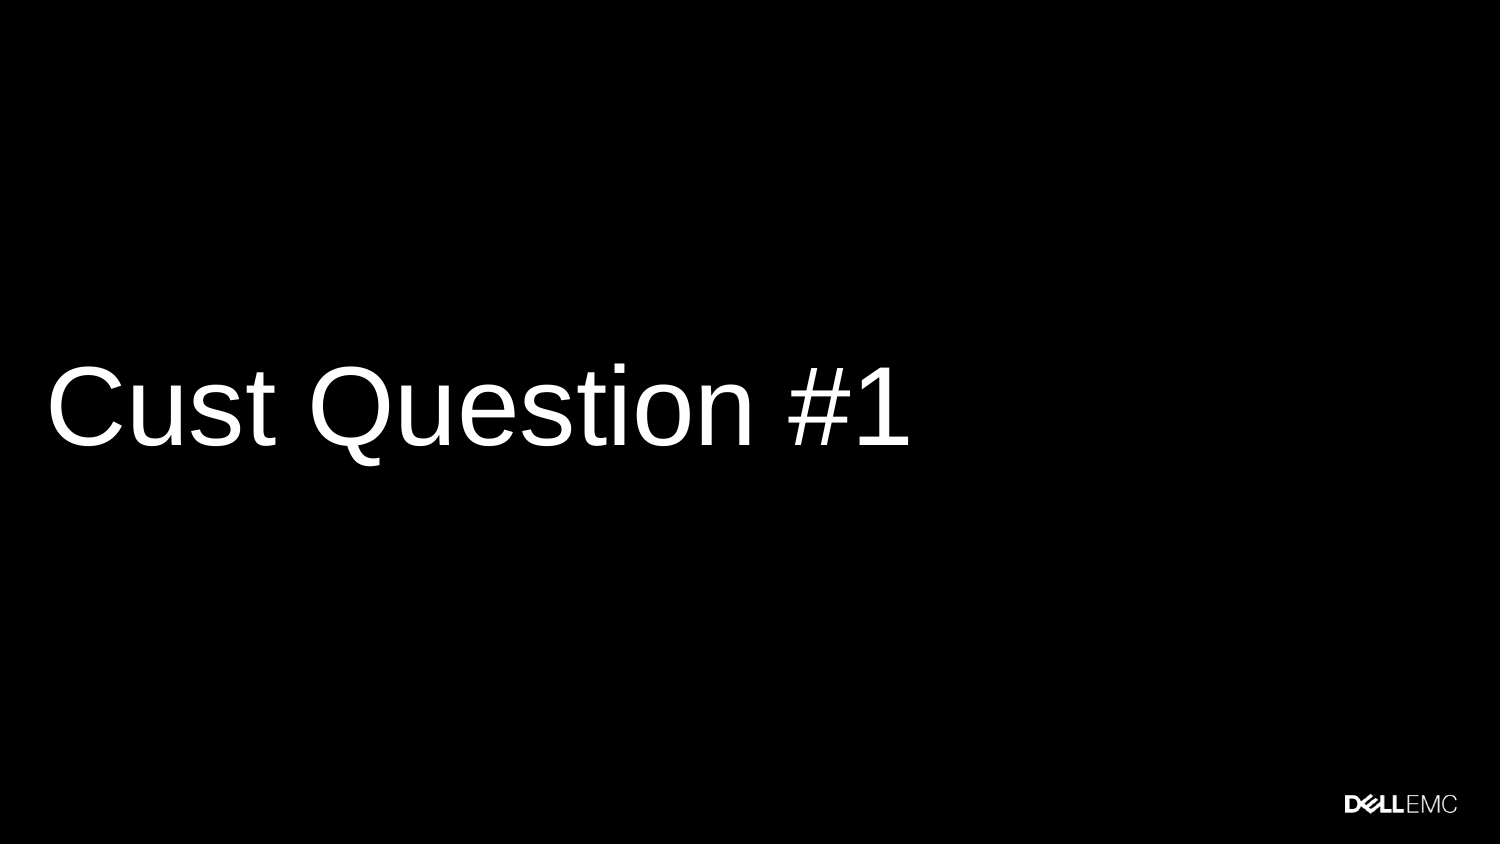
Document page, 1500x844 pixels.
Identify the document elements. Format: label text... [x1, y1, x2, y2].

title Cust Question #1 [45, 286, 1169, 533]
picture [1345, 793, 1457, 814]
